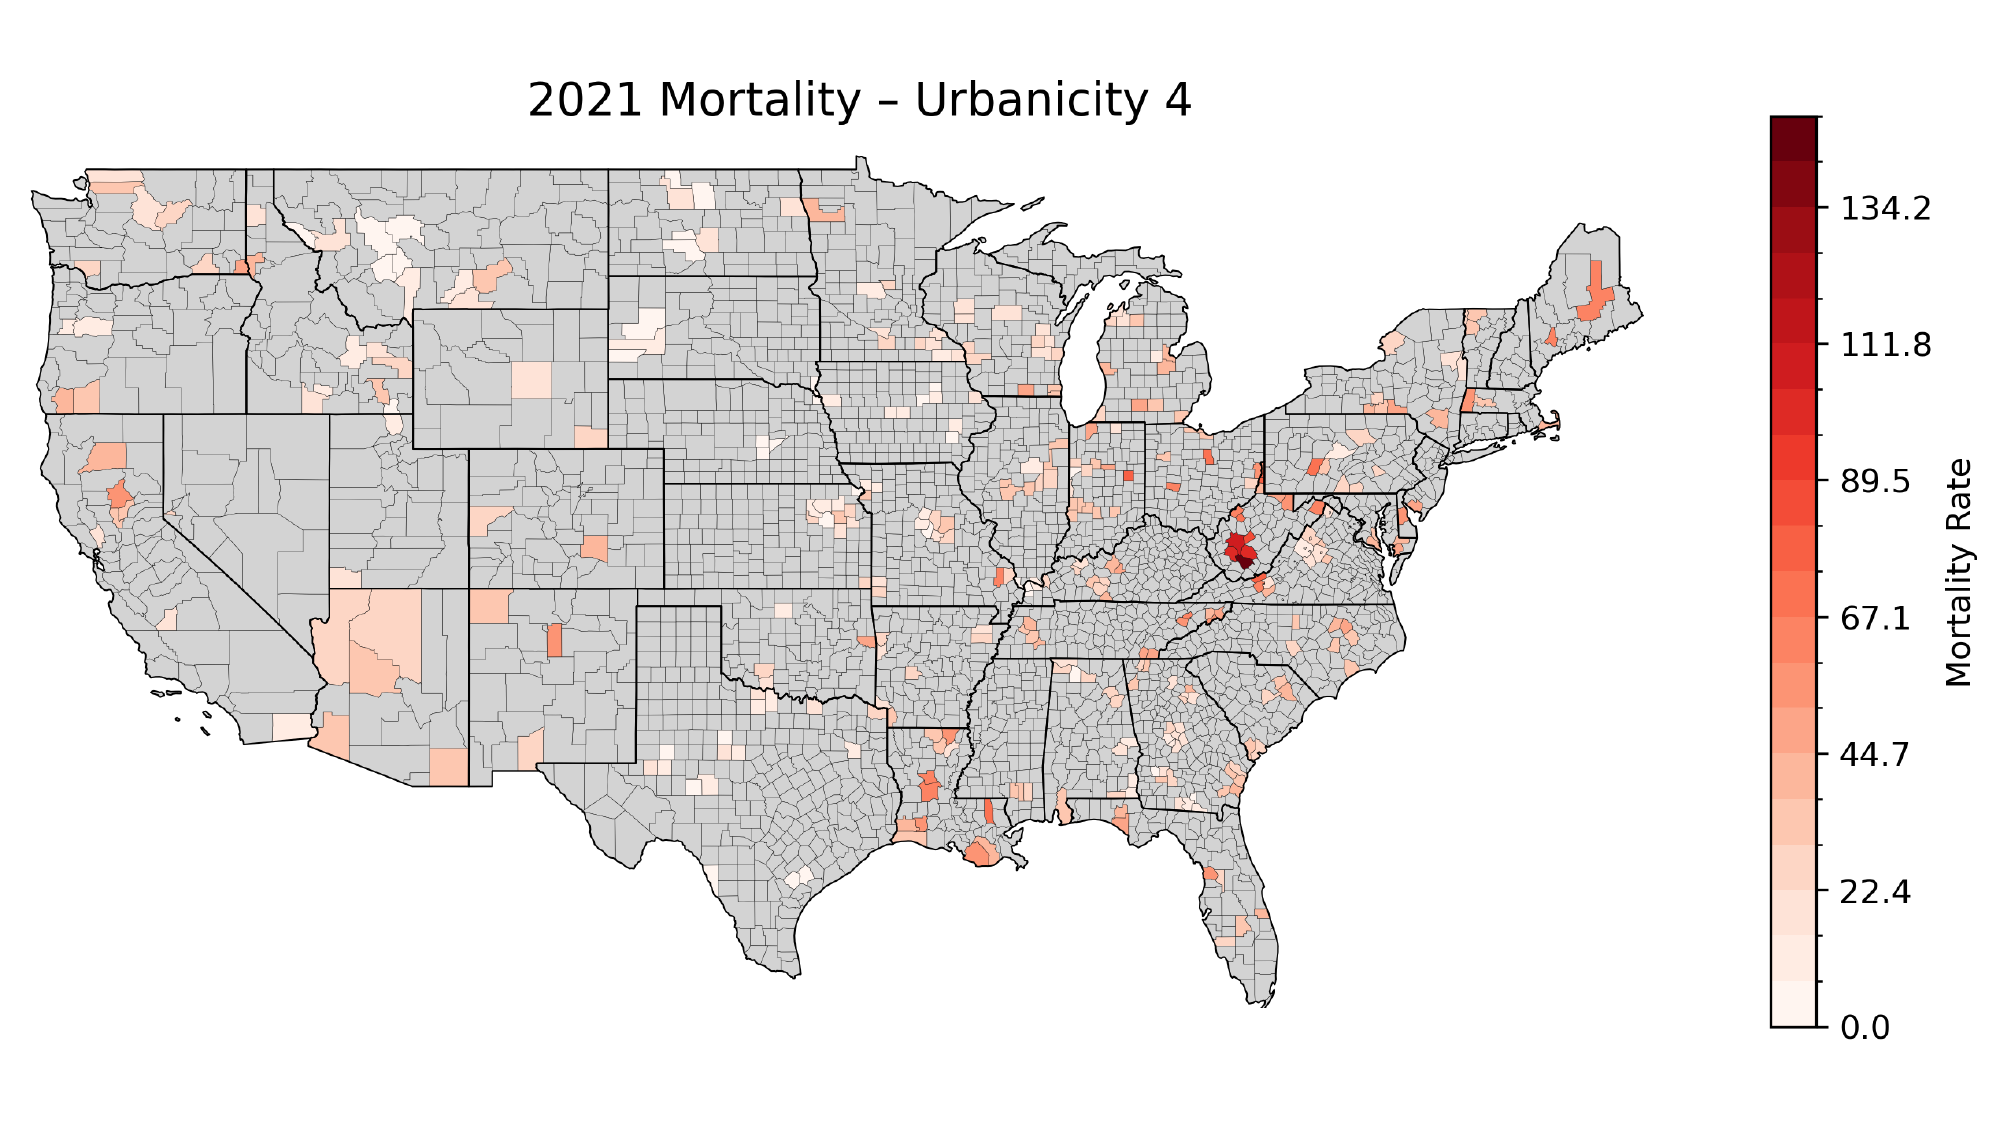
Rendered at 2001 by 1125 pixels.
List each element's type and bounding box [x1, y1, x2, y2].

picture [0, 56, 2000, 1069]
